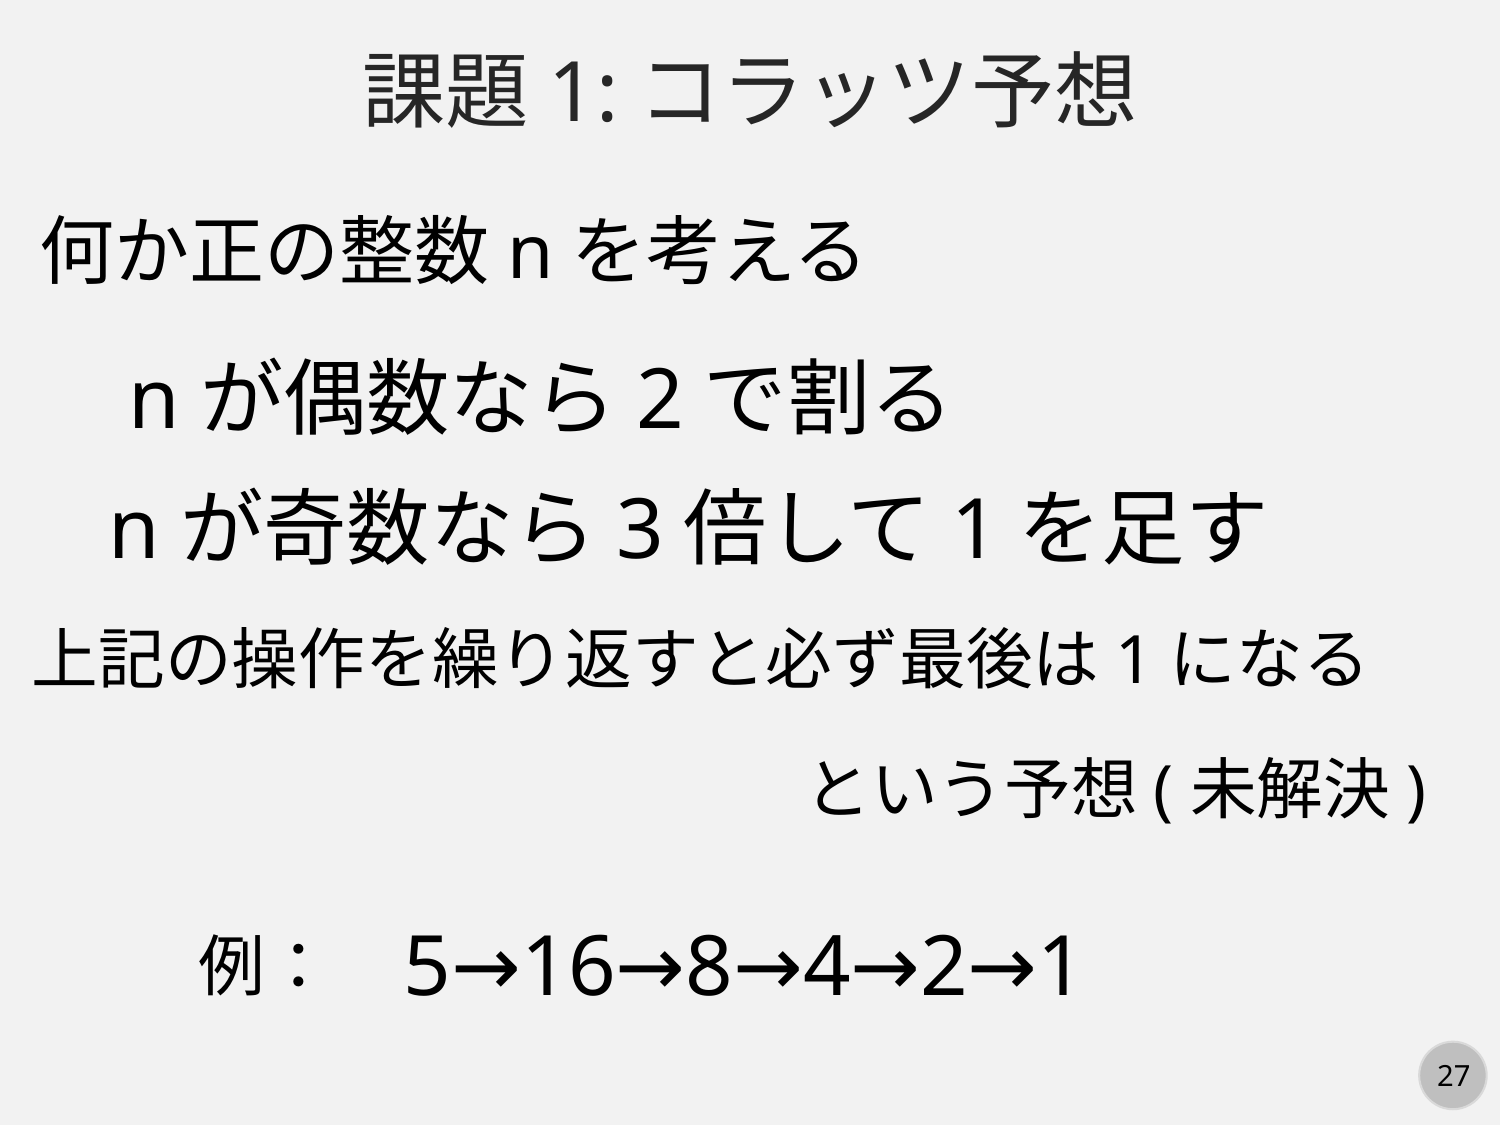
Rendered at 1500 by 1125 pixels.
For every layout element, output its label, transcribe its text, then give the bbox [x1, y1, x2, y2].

text_box という予想(未解決) [789, 739, 1441, 835]
list 課題1:コラッツ予想 [0, 31, 1500, 155]
text_box 5→16→8→4→2→1 [389, 905, 1101, 1020]
text_box nが奇数なら3倍して1を足す [94, 468, 1284, 583]
text_box nが偶数なら2で割る [114, 338, 969, 453]
text_box 例： [183, 916, 348, 1012]
text_box 上記の操作を繰り返すと必ず最後は1になる [16, 609, 1385, 705]
text_box 何か正の整数nを考える [24, 196, 884, 301]
